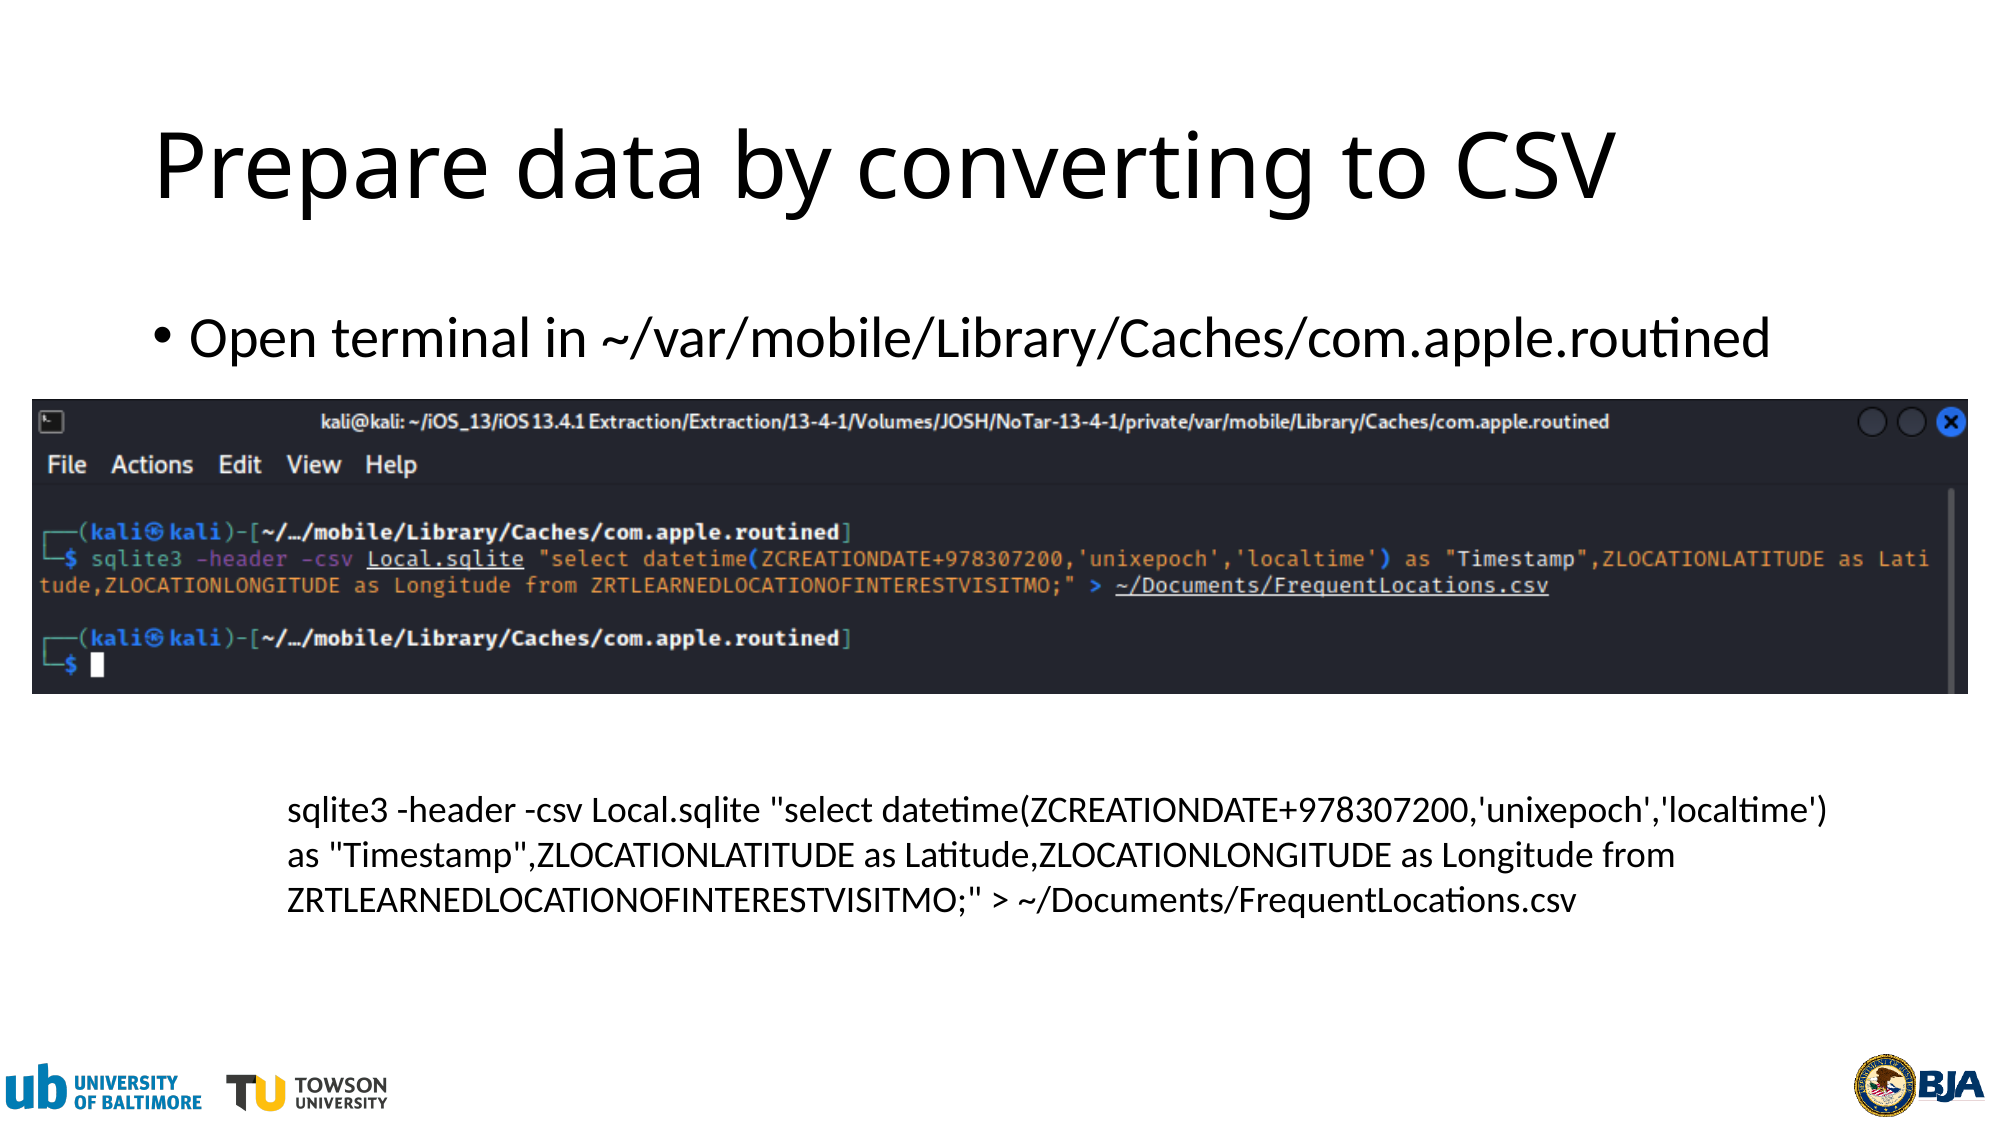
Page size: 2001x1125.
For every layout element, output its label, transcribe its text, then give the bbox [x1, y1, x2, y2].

picture [0, 1031, 407, 1125]
list Open terminal in ~/var/mobile/Library/Caches/com.apple.routined [137, 299, 1863, 399]
title Prepare data by converting to CSV [137, 59, 1863, 278]
picture [32, 399, 1968, 694]
picture [1854, 1054, 1986, 1117]
text_box sqlite3 -header -csv Local.sqlite "select datetime(ZCREATIONDATE+978307200,'unixepoch','localtime') as "Timestamp",ZLOCATIONLATITUDE as Latitude,ZLOCATIONLONGITUDE as Longitude from ZRTLEARNEDLOCATIONOFINTERESTVISITMO;" > ~/Documents/FrequentLocations.csv [272, 777, 1863, 928]
